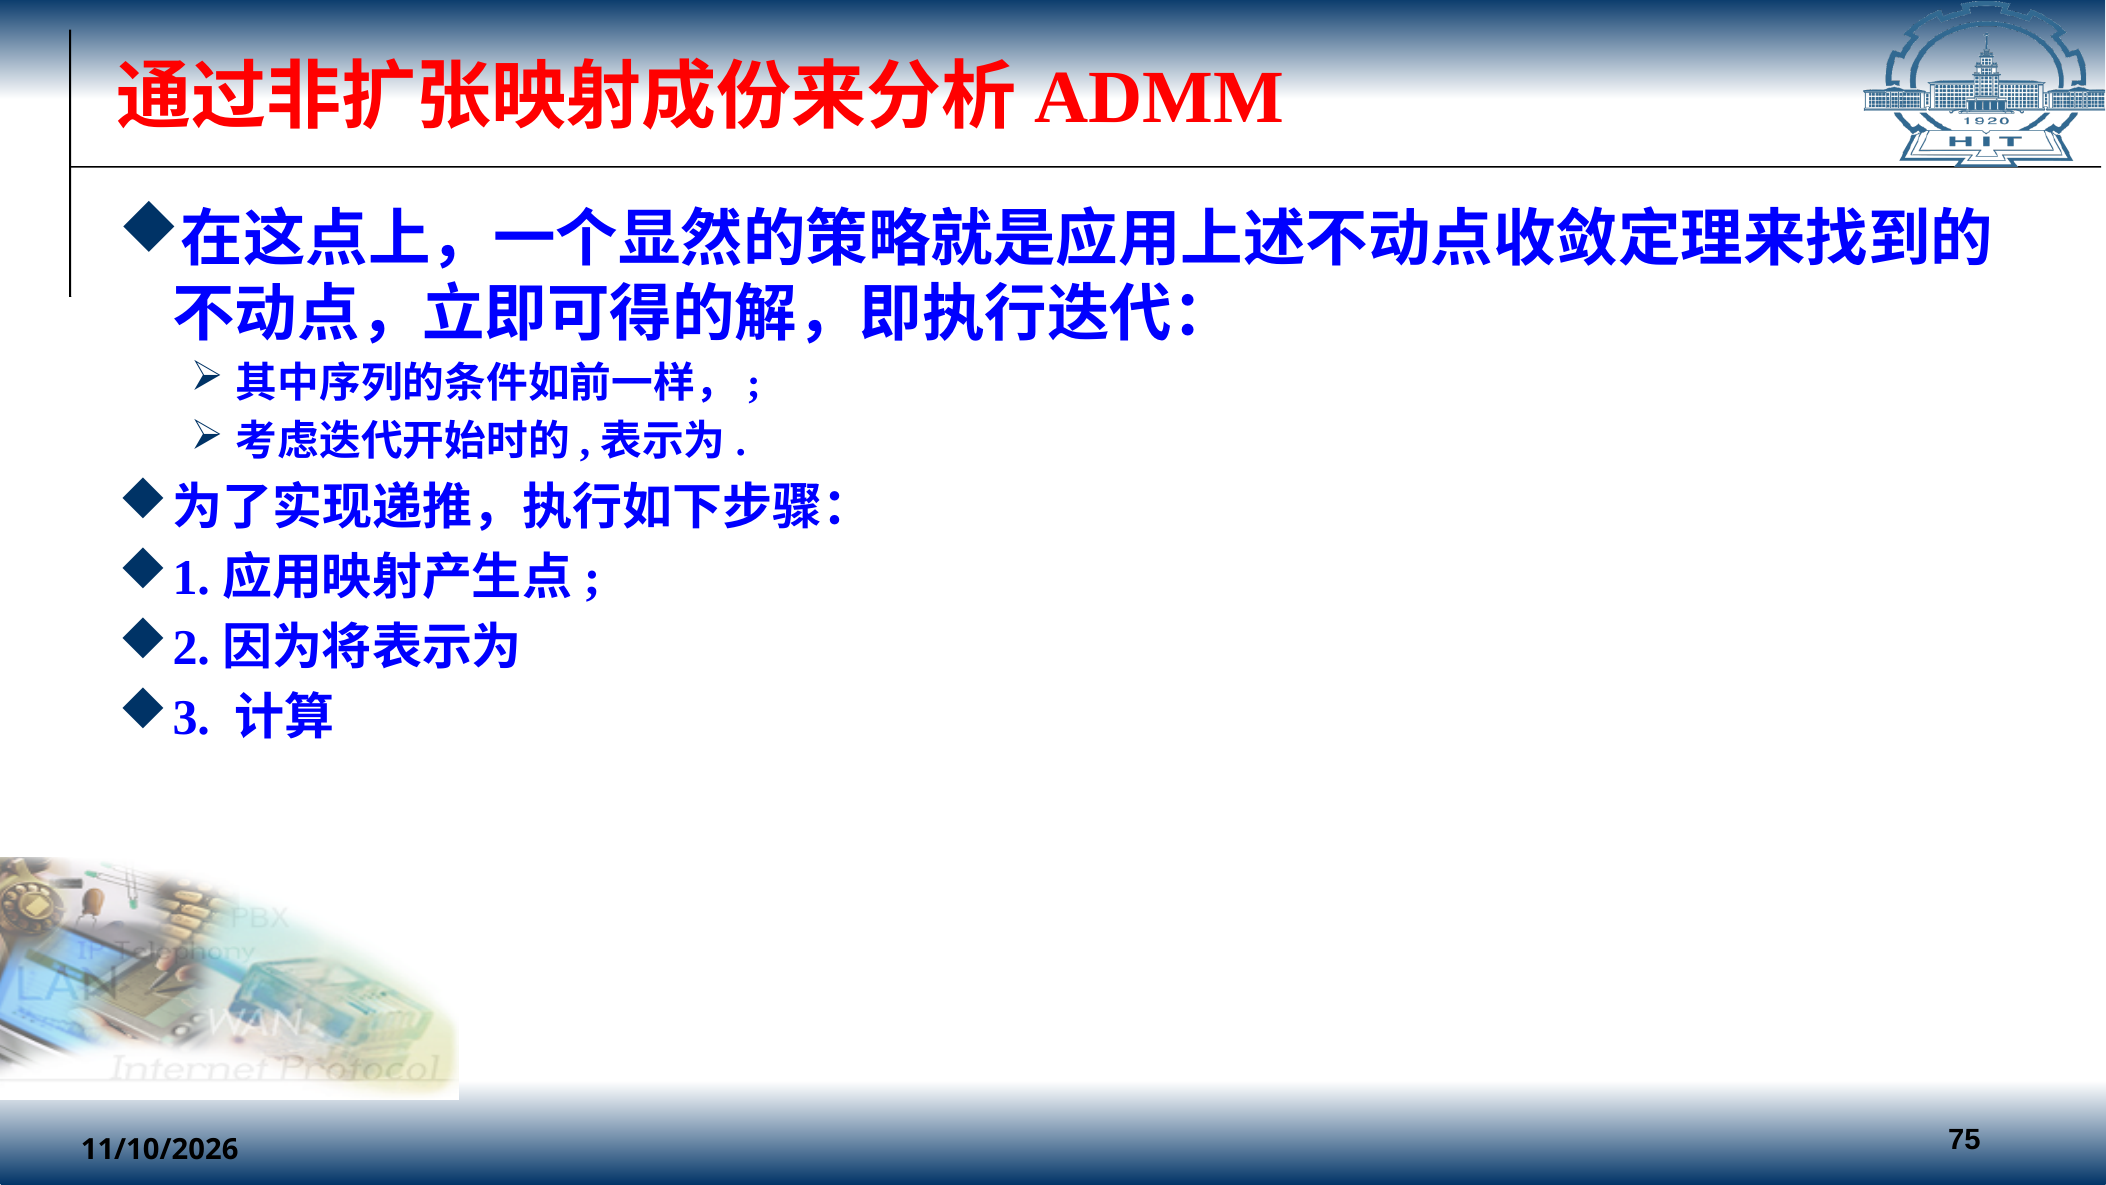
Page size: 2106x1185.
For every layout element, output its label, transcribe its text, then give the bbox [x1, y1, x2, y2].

picture [0, 857, 459, 1100]
picture [1863, 1, 2106, 167]
title 通过非扩张映射成份来分析ADMM [101, 29, 1941, 155]
